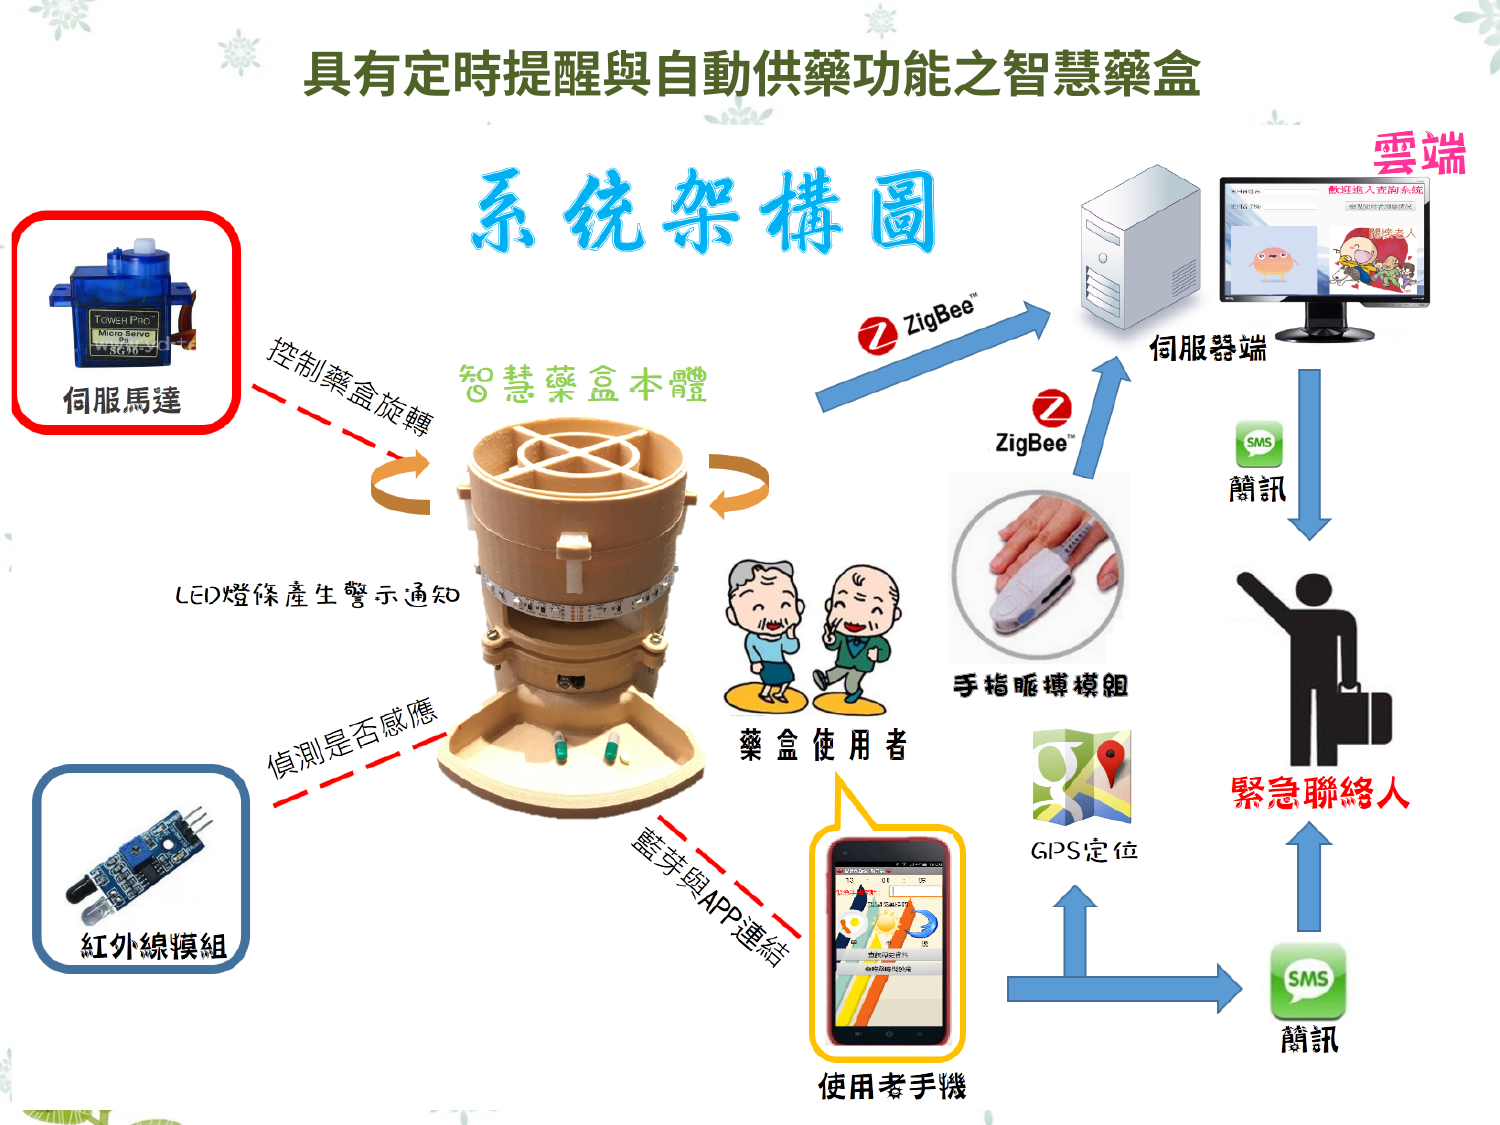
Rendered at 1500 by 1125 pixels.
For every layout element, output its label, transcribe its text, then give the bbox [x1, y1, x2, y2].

title 具有定時提醒與自動供藥功能之智慧藥盒 [205, 4, 1299, 123]
picture [0, 0, 1500, 1125]
